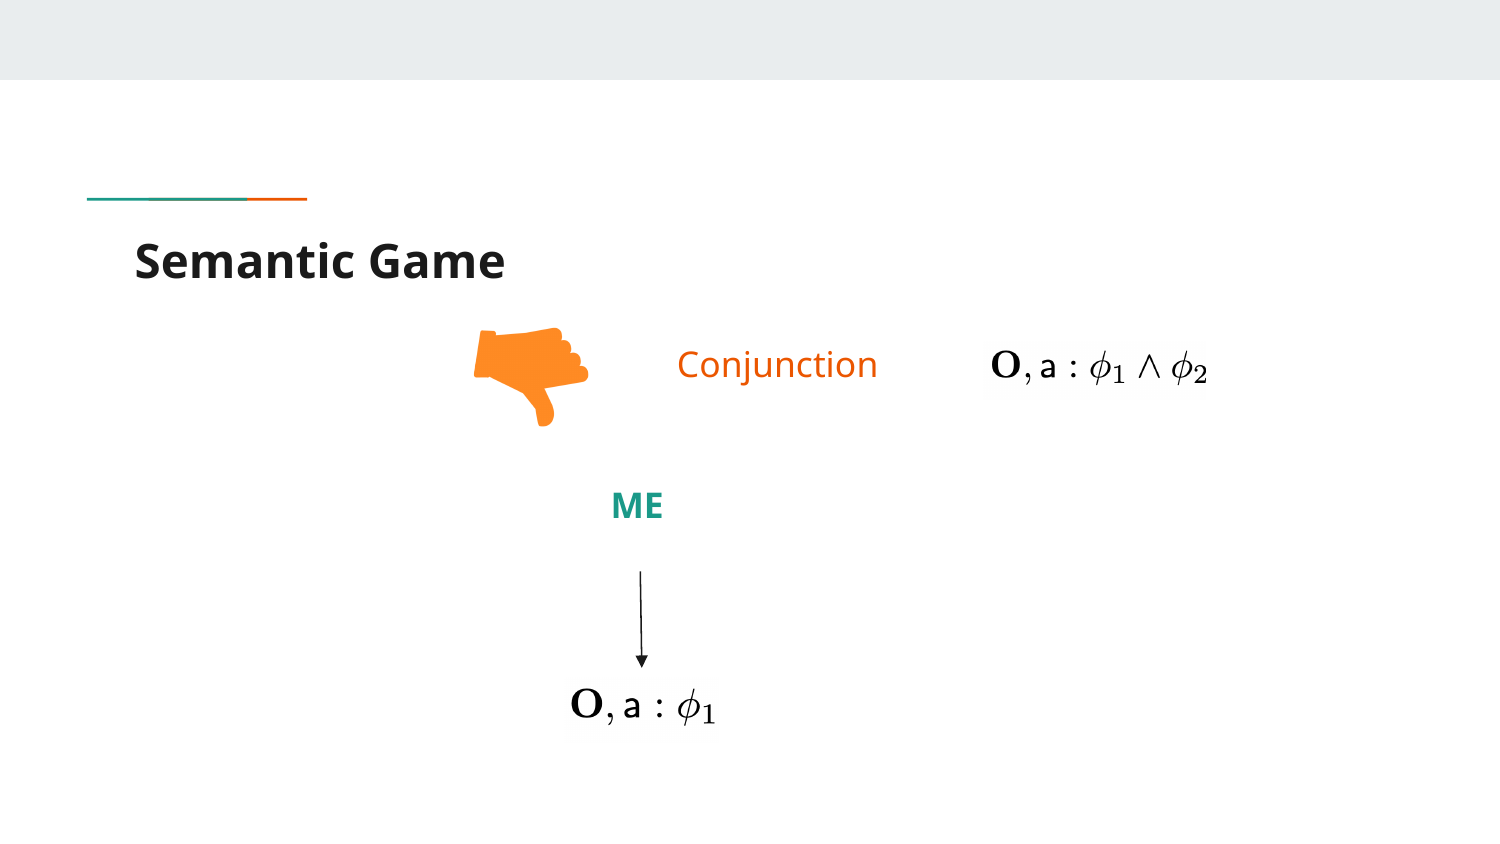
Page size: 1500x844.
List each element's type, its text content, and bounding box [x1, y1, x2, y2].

picture [447, 293, 615, 461]
title Semantic Game [119, 216, 1381, 305]
picture [982, 341, 1206, 401]
text_box Conjunction [619, 326, 951, 400]
text_box ME [595, 467, 694, 541]
picture [563, 677, 719, 744]
